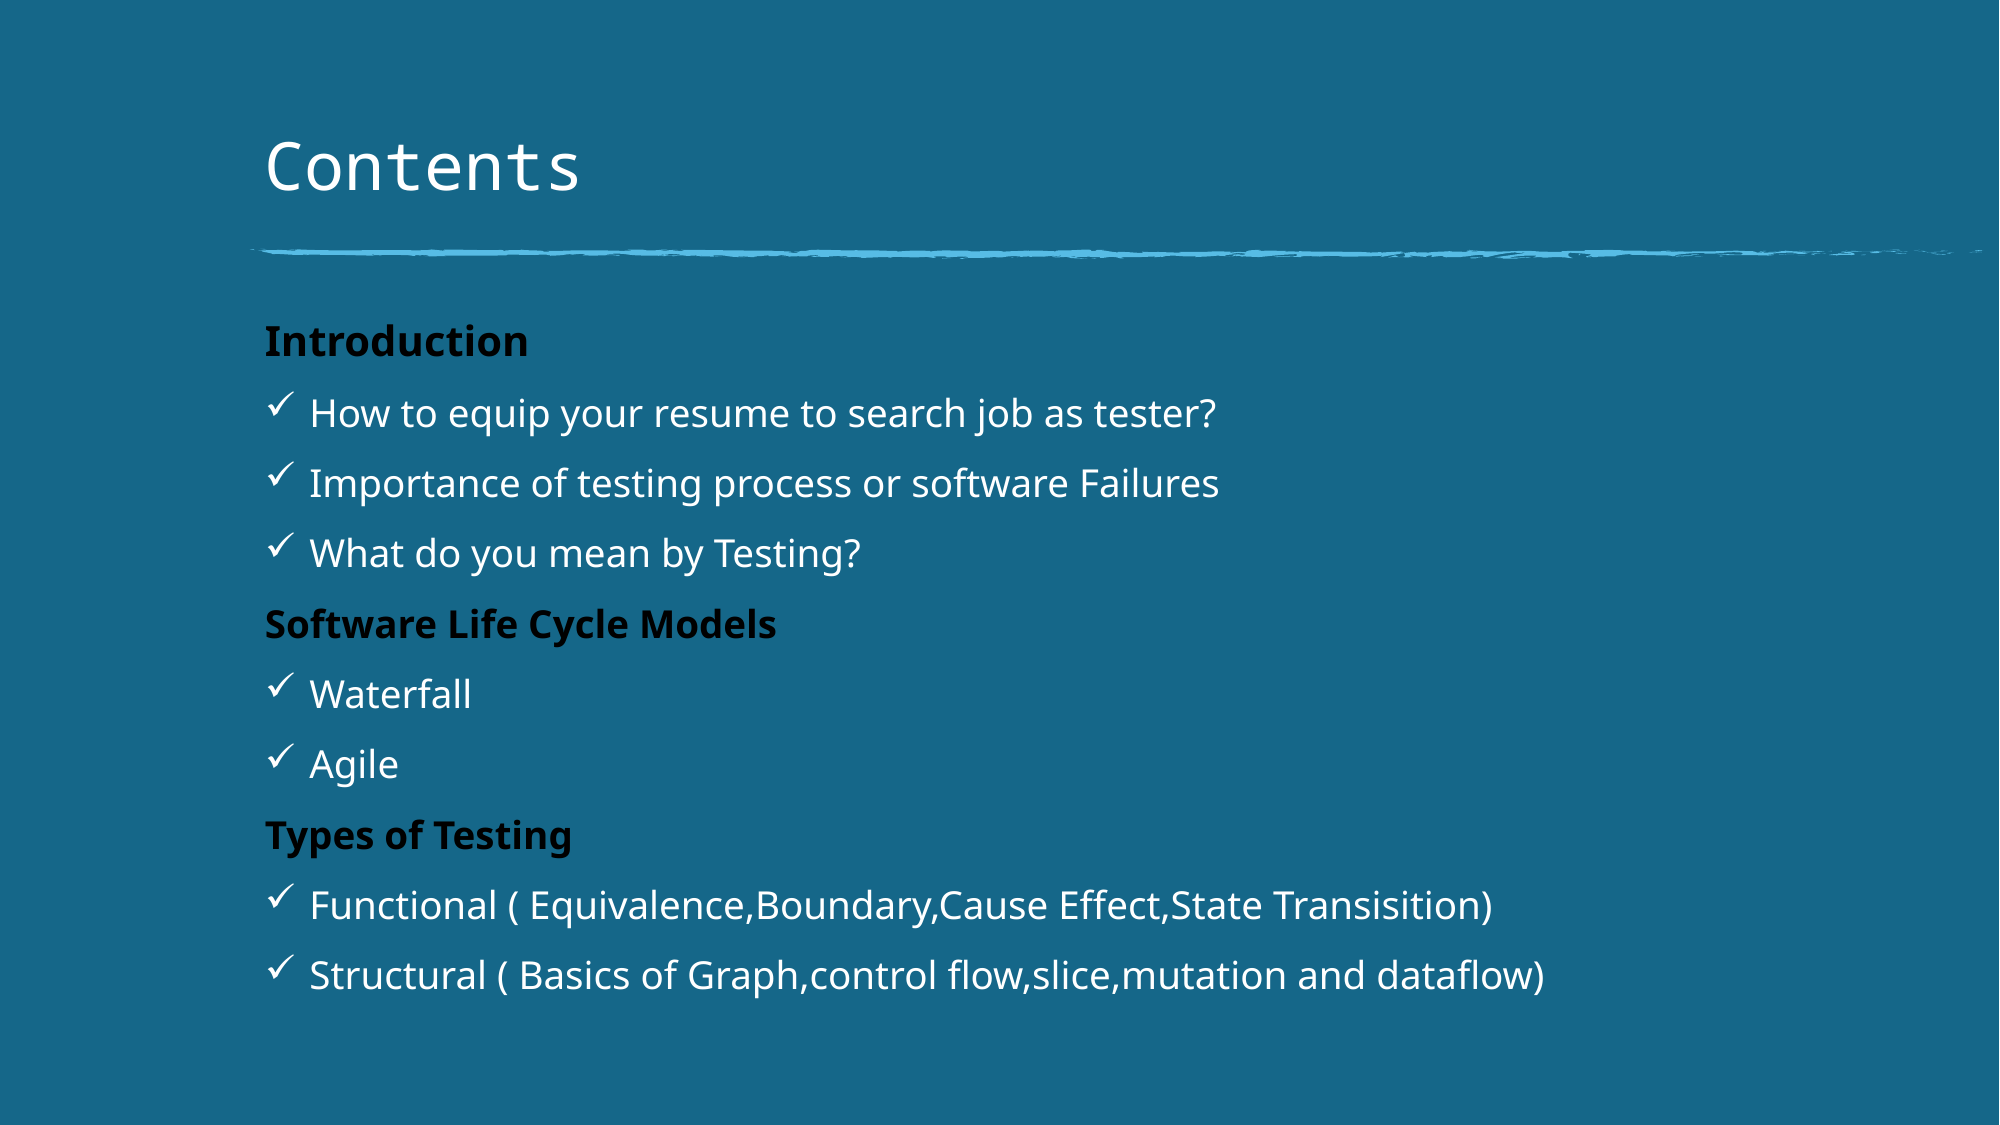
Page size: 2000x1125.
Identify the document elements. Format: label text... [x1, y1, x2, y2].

list Introduction How to equip your resume to search job as tester? Importance of testing process or software Failures What do you mean by Testing? Software Life Cycle Models Waterfall Agile Types of Testing Functional ( Equivalence,Boundary,Cause Effect,State Transisition) Structural ( Basics of Graph,control flow,slice,mutation and dataflow) [249, 312, 1750, 1013]
title Contents [249, 45, 1750, 213]
